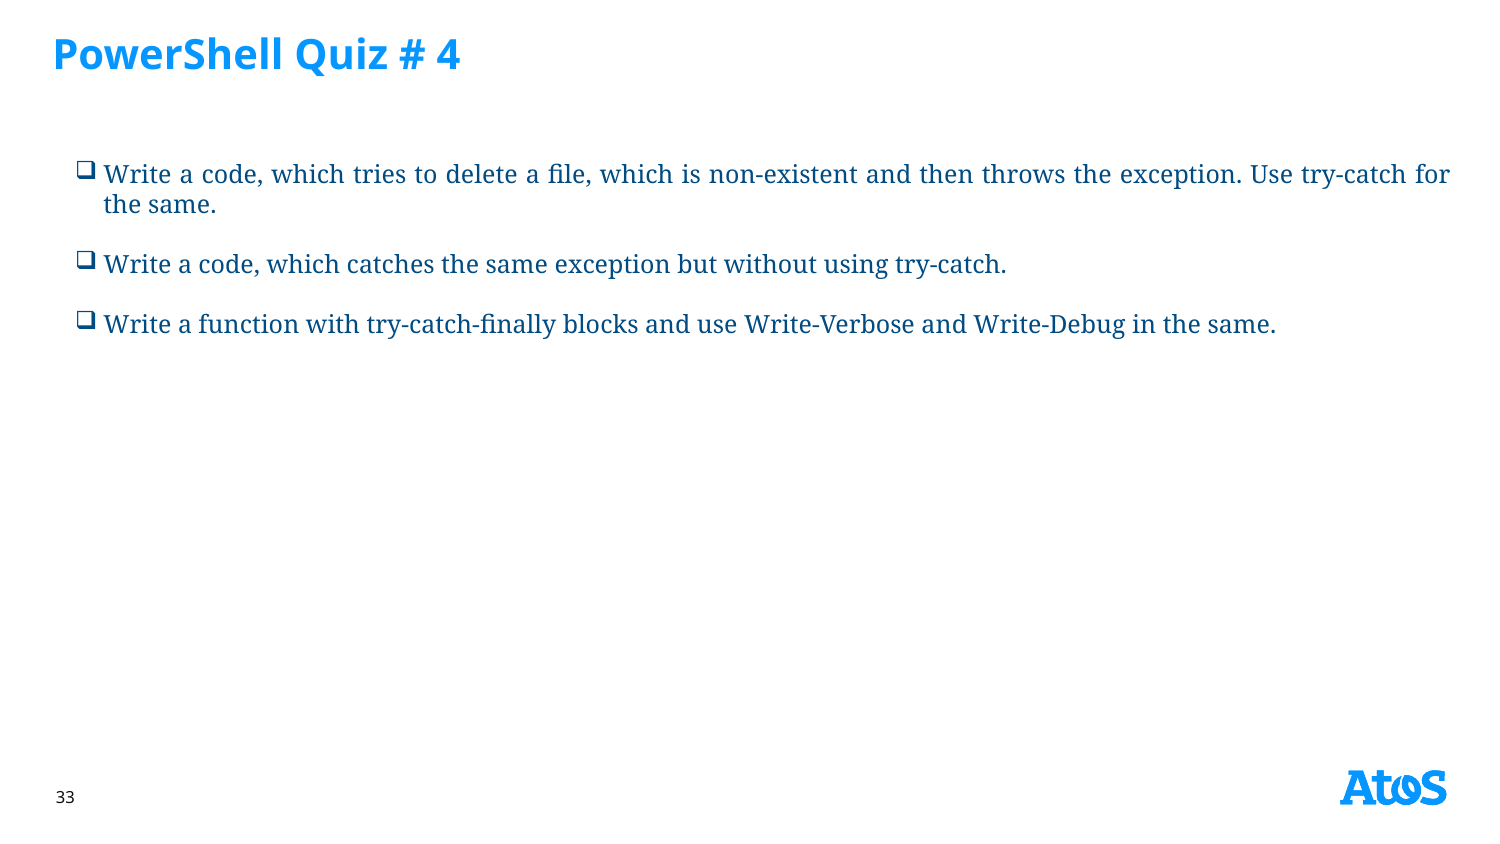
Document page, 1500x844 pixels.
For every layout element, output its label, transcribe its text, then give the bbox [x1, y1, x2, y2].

text_box Write a code, which tries to delete a file, which is non-existent and then throws the exception. Use try-catch for the same. Write a code, which catches the same exception but without using try-catch. Write a function with try-catch-finally blocks and use Write-Verbose and Write-Debug in the same. [60, 151, 1468, 772]
title PowerShell Quiz # 4 [37, 20, 1445, 141]
